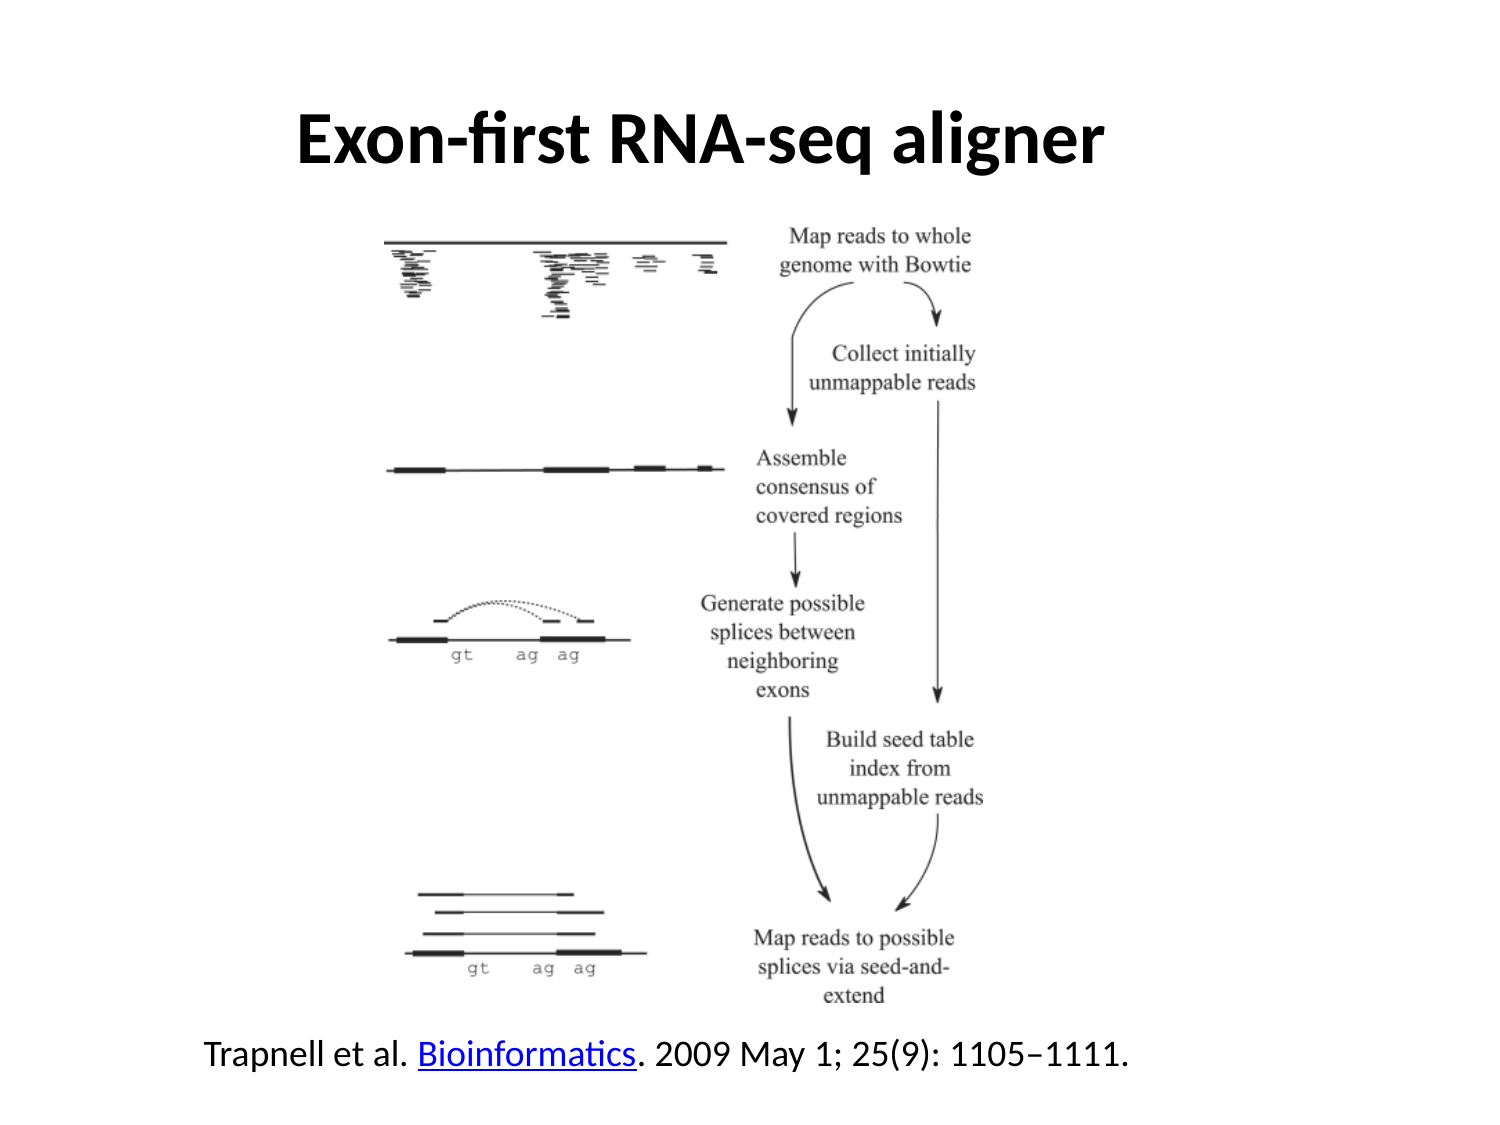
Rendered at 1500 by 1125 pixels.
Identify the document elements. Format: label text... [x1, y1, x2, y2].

text_box Trapnell et al. Bioinformatics. 2009 May 1; 25(9): 1105–1111. [188, 1021, 1415, 1125]
title Exon-first RNA-seq aligner [26, 39, 1377, 228]
picture [383, 226, 984, 1003]
